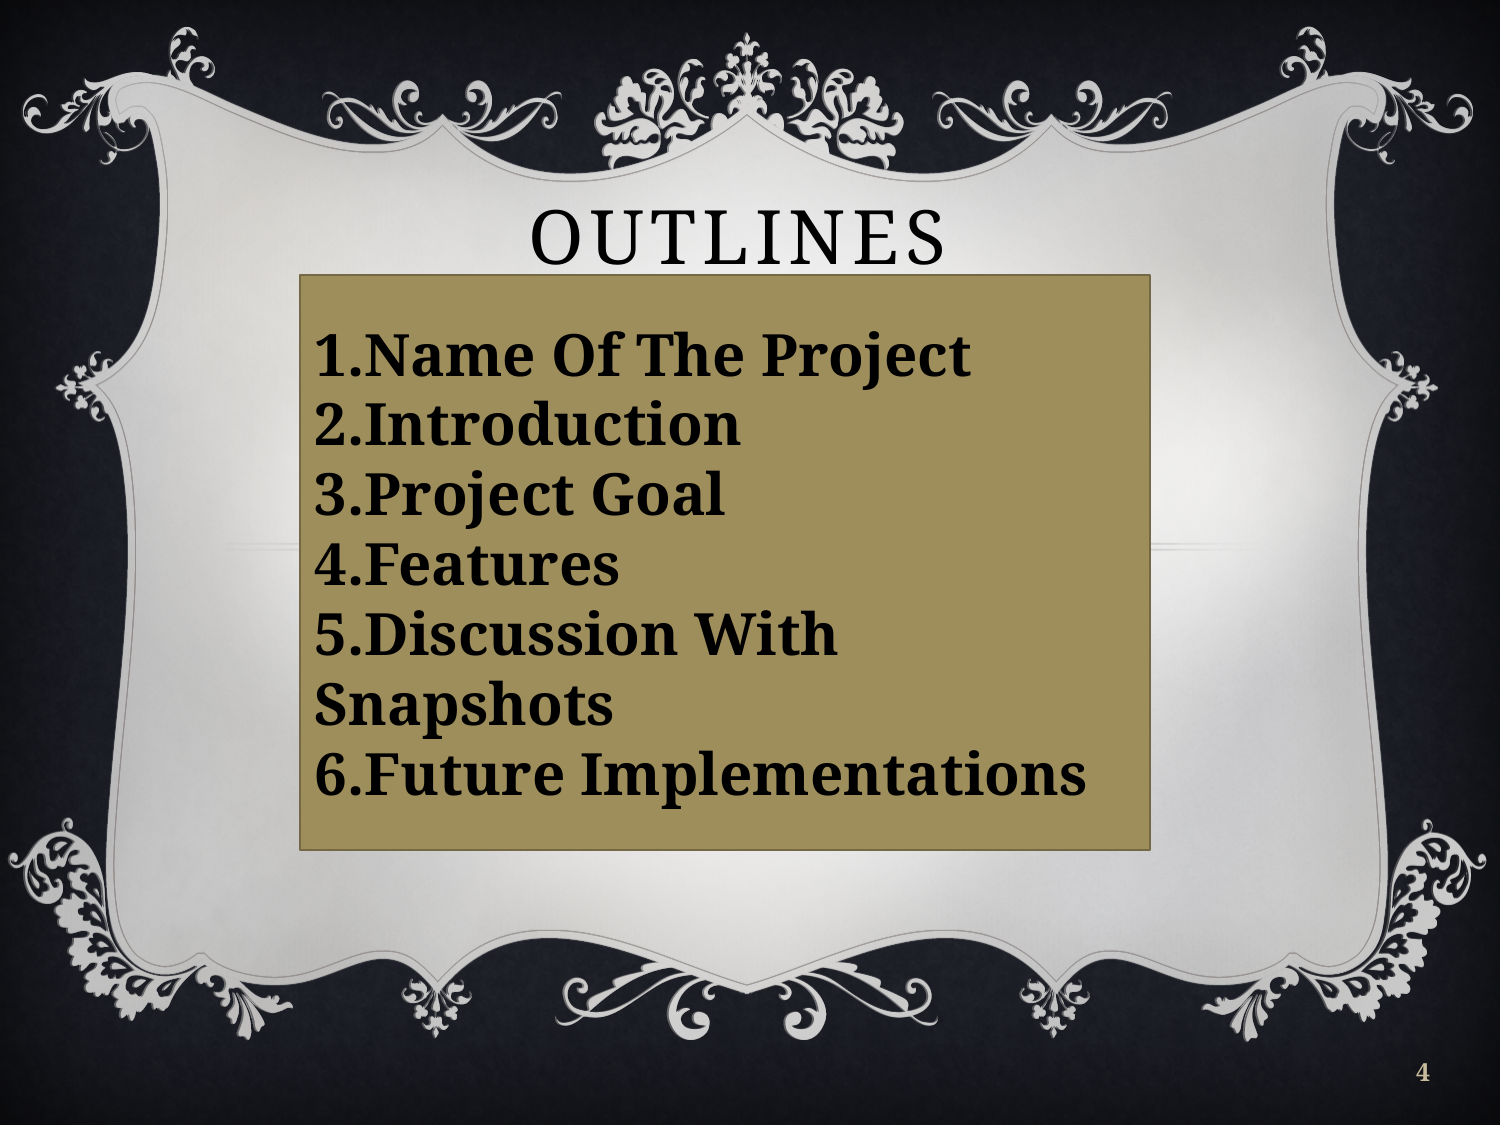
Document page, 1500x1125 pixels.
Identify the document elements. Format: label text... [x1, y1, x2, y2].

picture [0, 613, 1500, 1125]
title outlines [212, 162, 1263, 288]
picture [0, 0, 1500, 459]
slide_number 4 [1095, 1043, 1445, 1104]
text_box 1.Name Of The Project 2.Introduction 3.Project Goal 4.Features 5.Discussion With Snapshots 6.Future Implementations [299, 274, 1151, 851]
